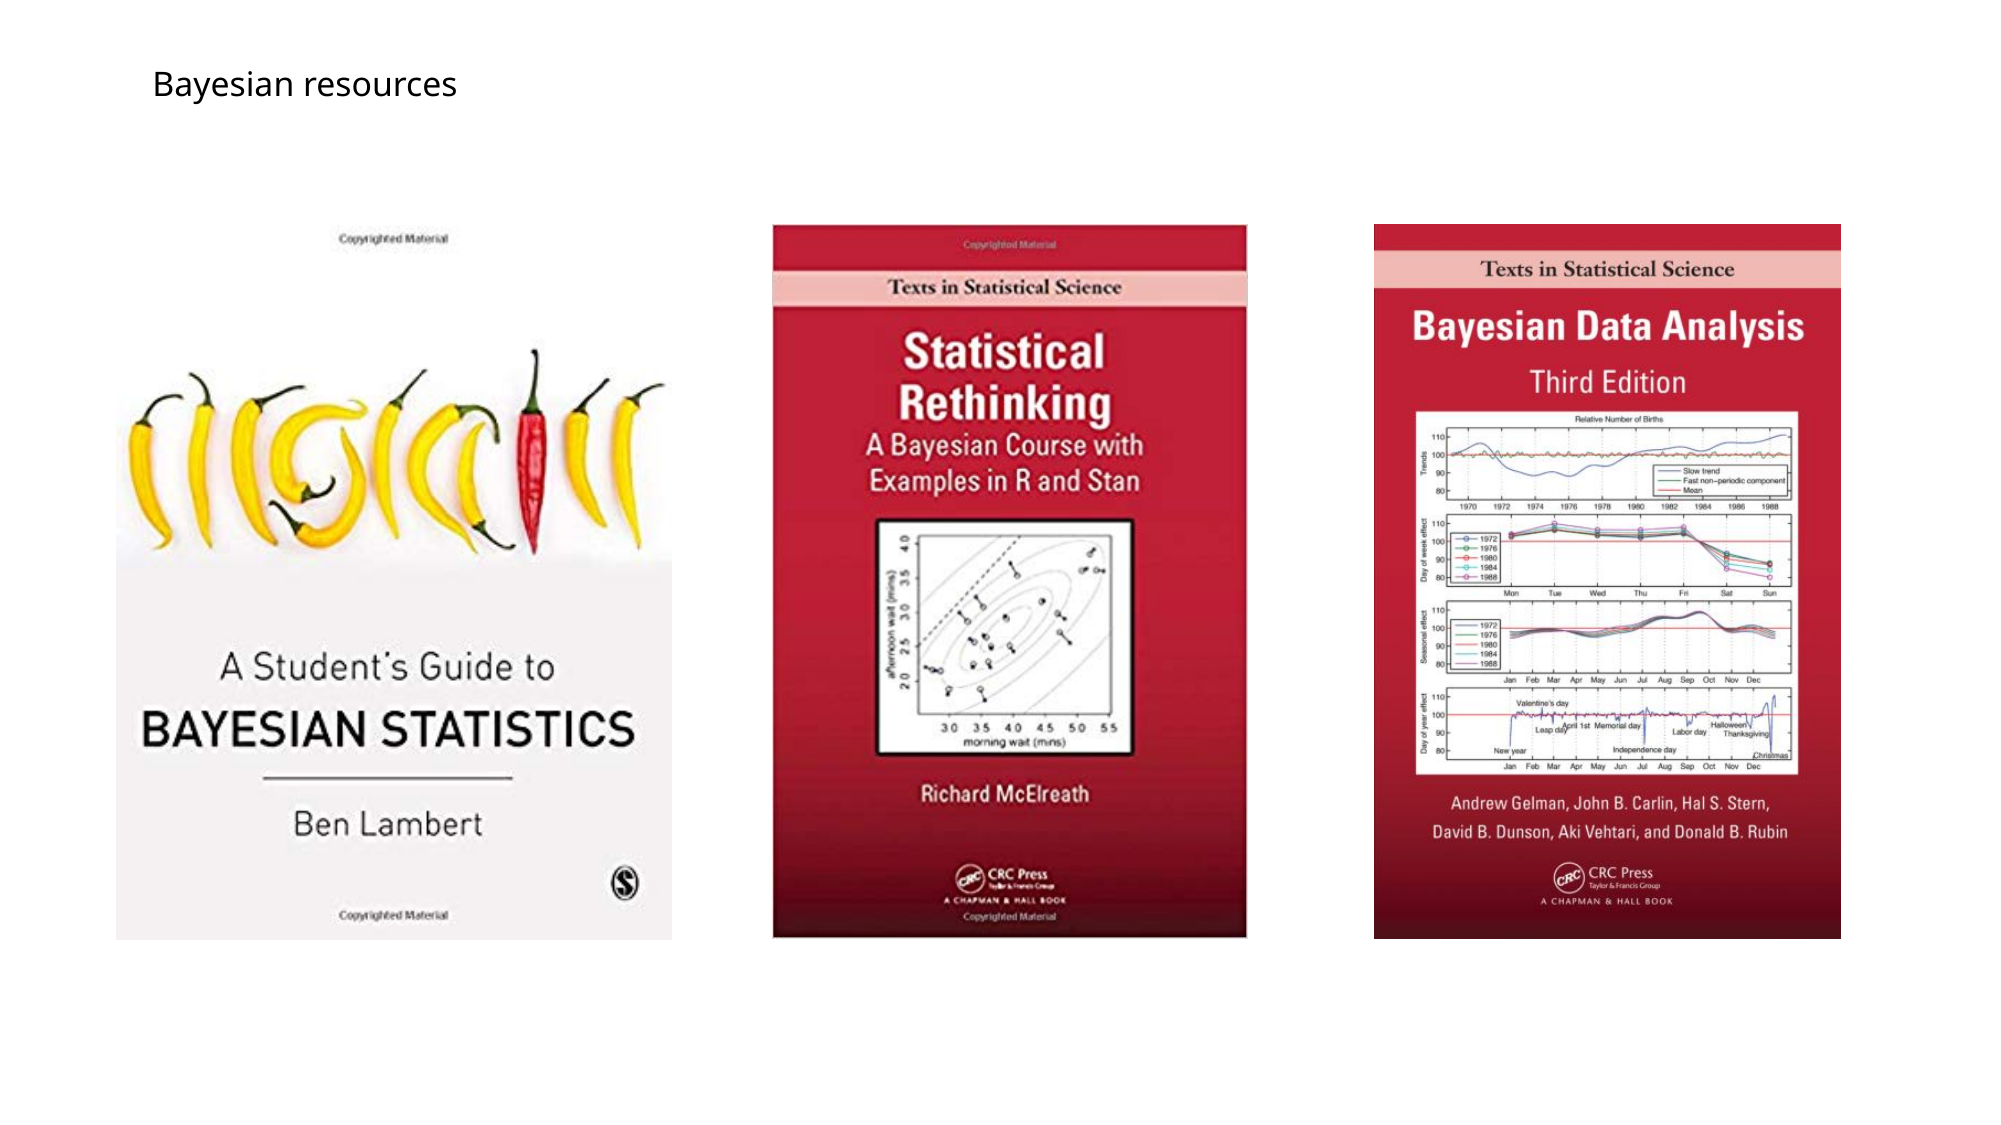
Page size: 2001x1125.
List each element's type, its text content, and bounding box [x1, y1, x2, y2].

title Bayesian resources [137, 59, 1863, 112]
picture [772, 224, 1248, 939]
picture [116, 224, 672, 940]
picture [1374, 224, 1841, 939]
